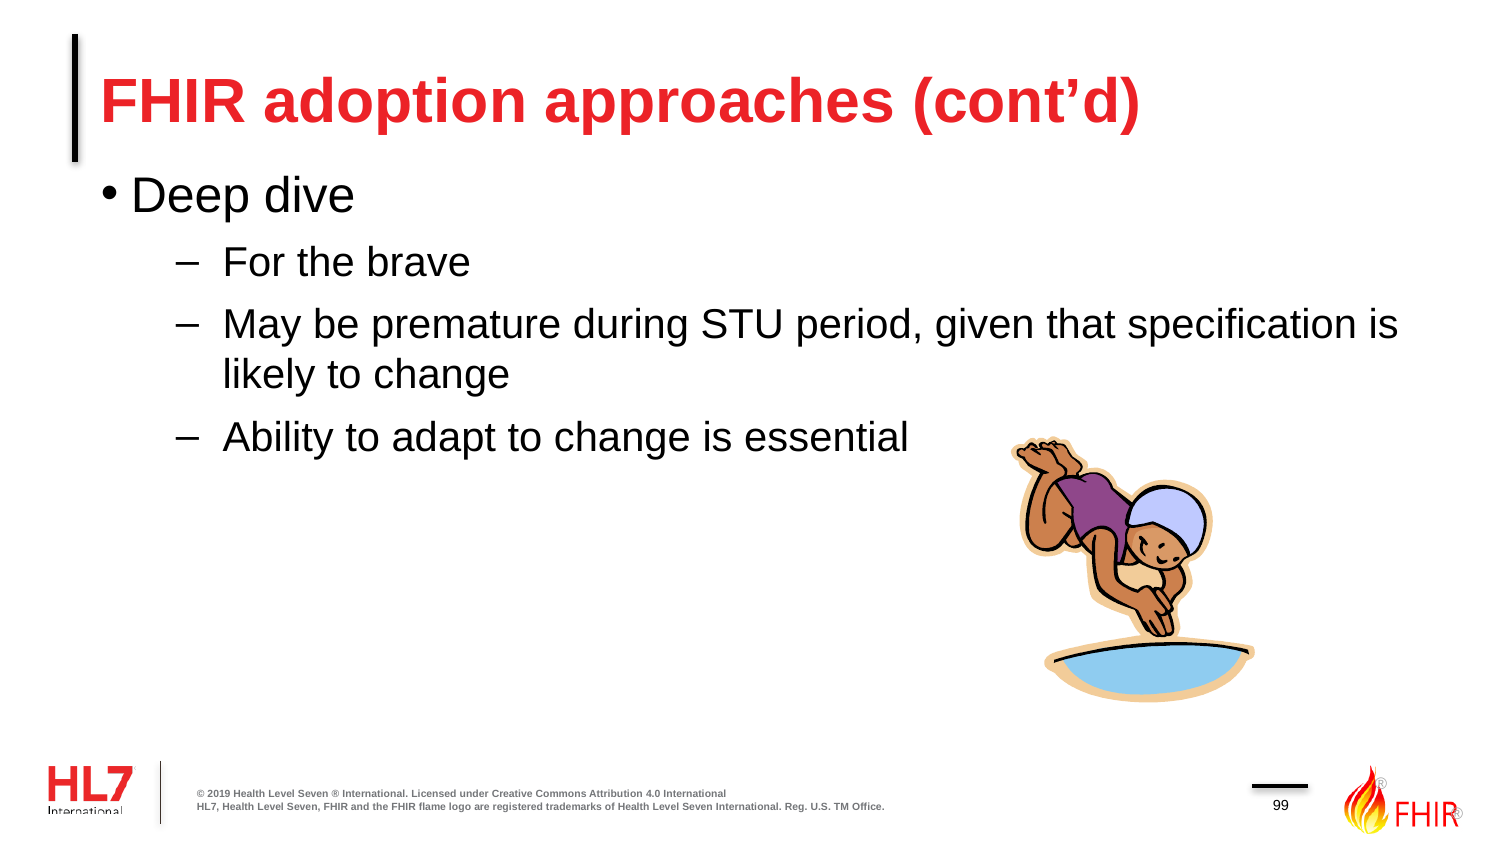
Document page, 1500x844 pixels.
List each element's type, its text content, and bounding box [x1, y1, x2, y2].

picture [1008, 433, 1259, 707]
list Deep dive For the brave May be premature during STU period, given that specification is likely to change Ability to adapt to change is essential [100, 162, 1451, 731]
title FHIR adoption approaches (cont’d) [100, 33, 1451, 162]
footer © 2019 Health Level Seven ® International. Licensed under Creative Commons Attribution 4.0 International HL7, Health Level Seven, FHIR and the FHIR flame logo are registered trademarks of Health Level Seven International. Reg. U.S. TM Office. [196, 786, 941, 813]
slide_number 99 [1258, 786, 1304, 813]
picture [1339, 760, 1463, 837]
